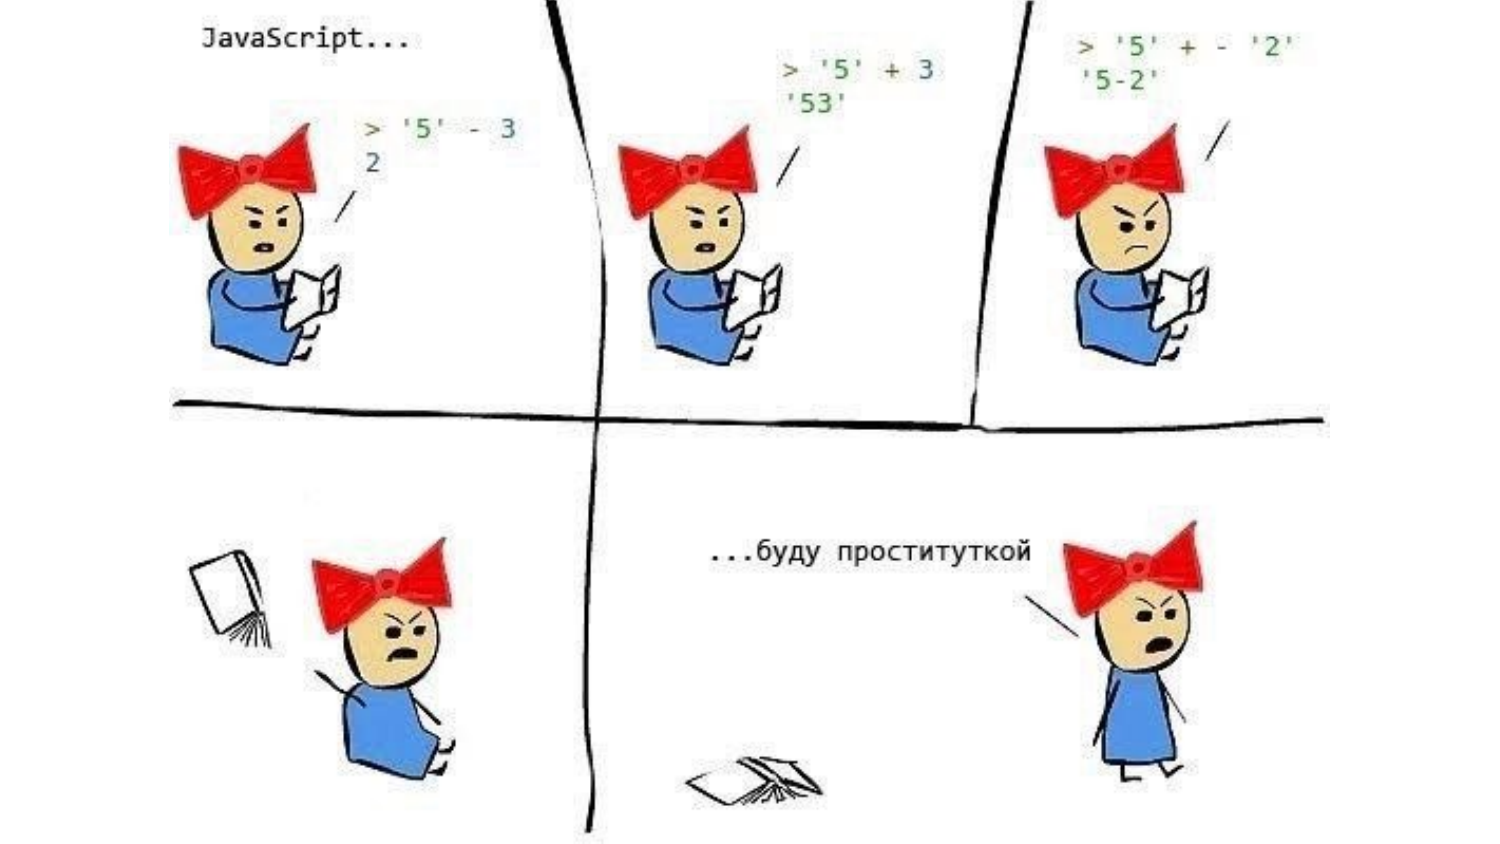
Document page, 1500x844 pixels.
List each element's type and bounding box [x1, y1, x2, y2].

picture [169, 0, 1331, 844]
